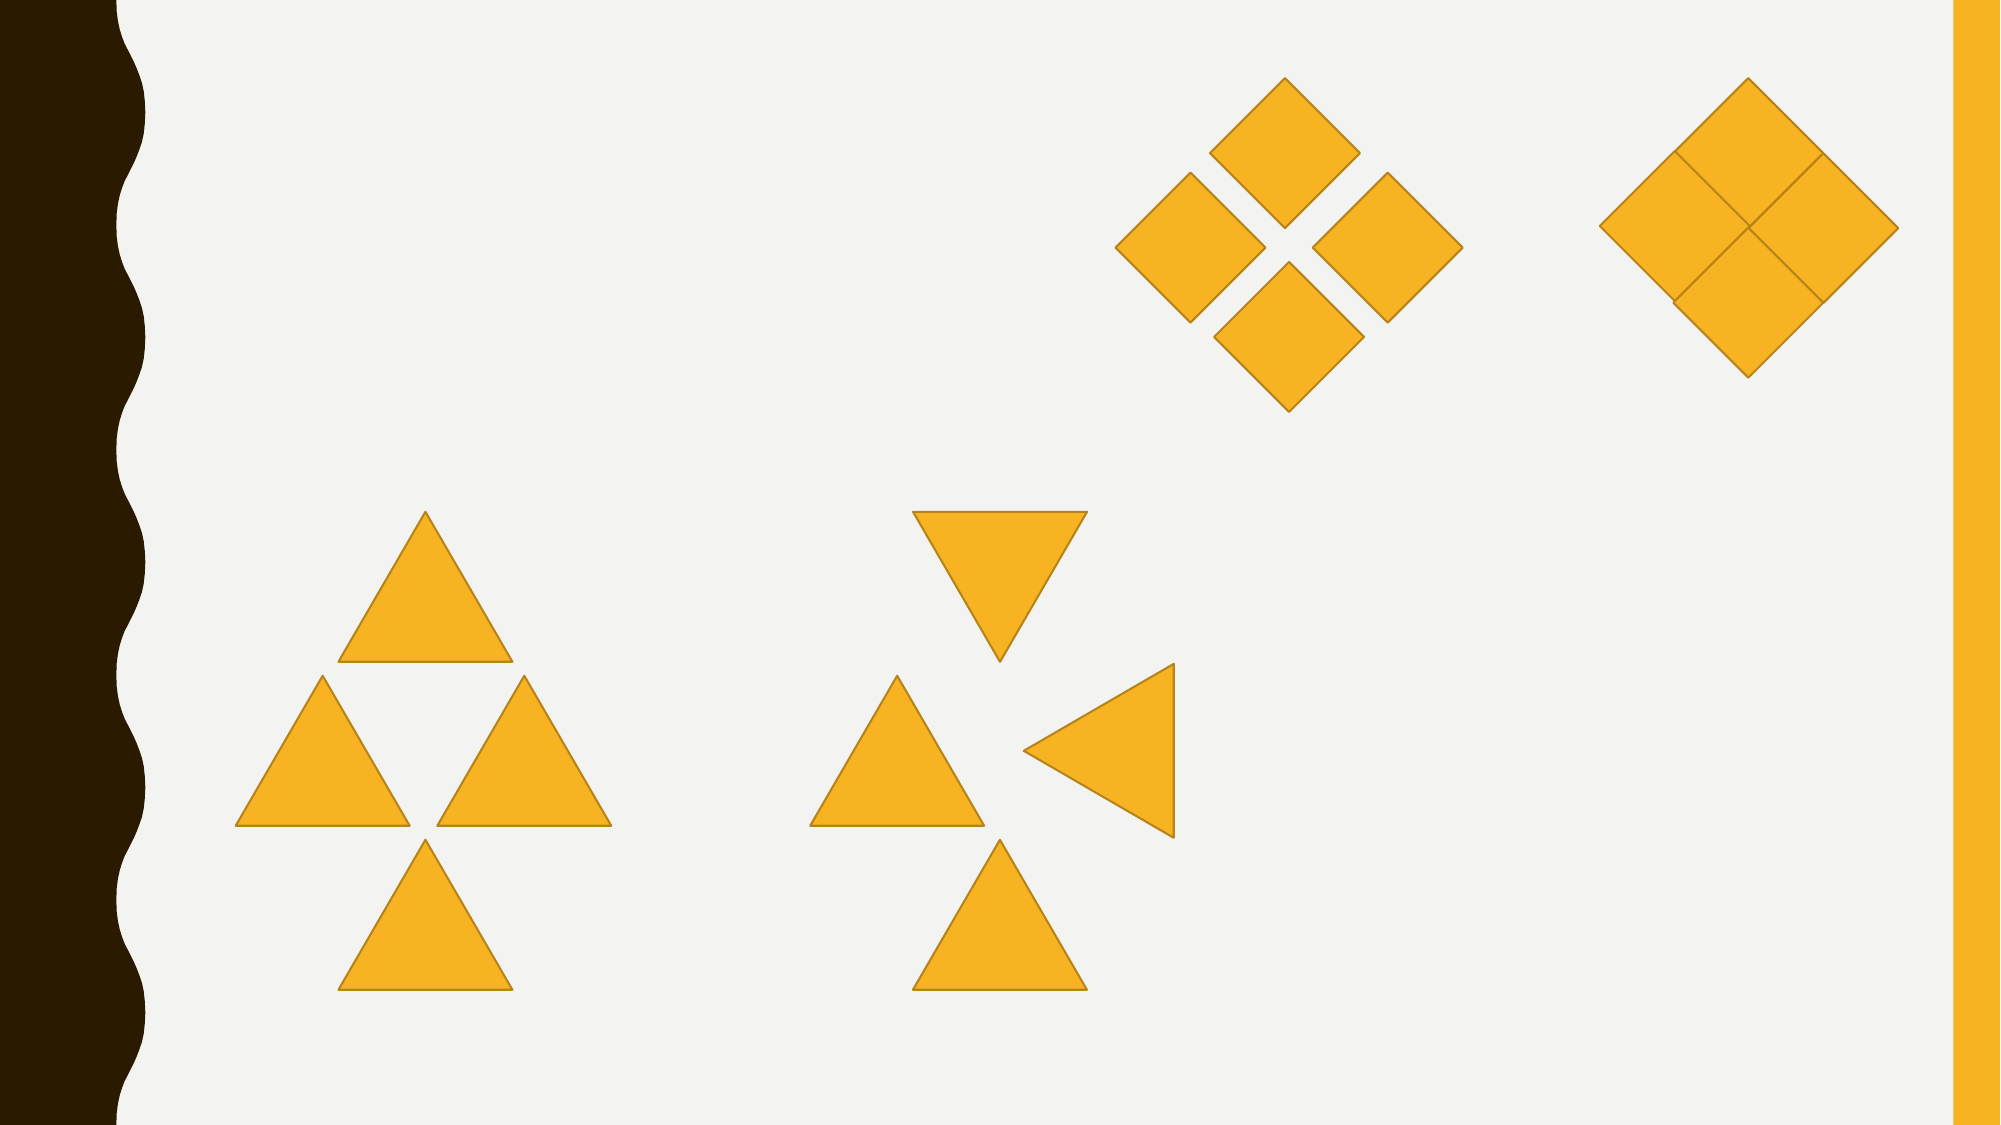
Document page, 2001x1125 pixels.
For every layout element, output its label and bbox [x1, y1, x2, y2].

text_box [337, 510, 514, 663]
text_box [1114, 171, 1267, 324]
text_box [1599, 150, 1751, 301]
text_box [1213, 261, 1365, 413]
text_box [1209, 77, 1361, 229]
text_box [337, 838, 514, 991]
text_box [1672, 226, 1824, 379]
text_box [1751, 152, 1899, 304]
text_box [1022, 662, 1175, 839]
text_box [234, 674, 411, 827]
text_box [809, 674, 986, 827]
text_box [436, 674, 613, 827]
text_box [912, 838, 1088, 991]
text_box [1311, 171, 1464, 324]
text_box [1674, 77, 1824, 227]
text_box [912, 510, 1088, 663]
